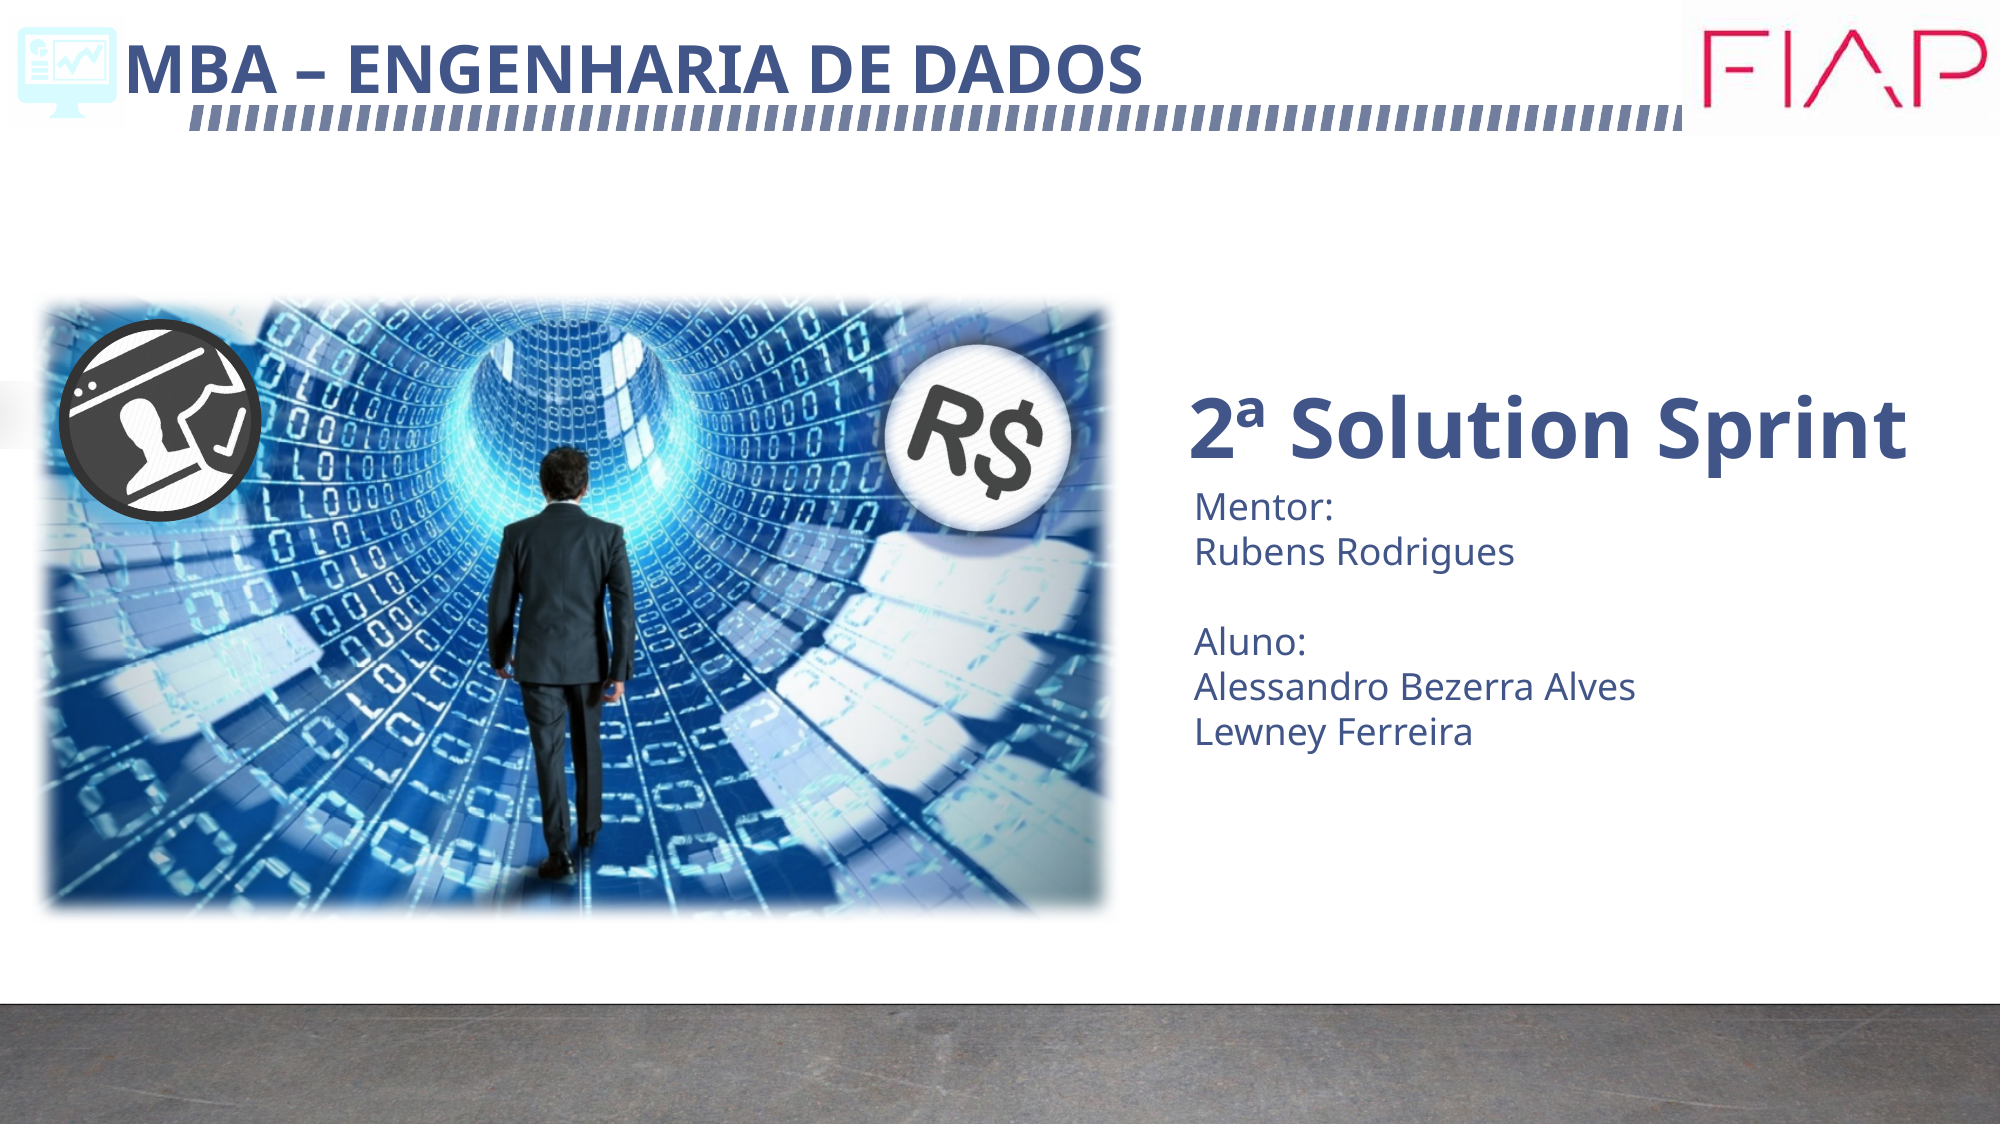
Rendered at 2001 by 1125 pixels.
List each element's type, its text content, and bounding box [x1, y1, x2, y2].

text_box Mentor: Rubens Rodrigues Aluno: Alessandro Bezerra Alves Lewney Ferreira [1179, 475, 1652, 806]
picture [1681, 0, 2000, 138]
picture [8, 14, 125, 130]
text_box MBA – ENGENHARIA DE DADOS [125, 19, 1160, 115]
title 2ª Solution Sprint [1173, 342, 2000, 477]
picture [0, 1004, 2000, 1124]
picture [31, 291, 1120, 925]
